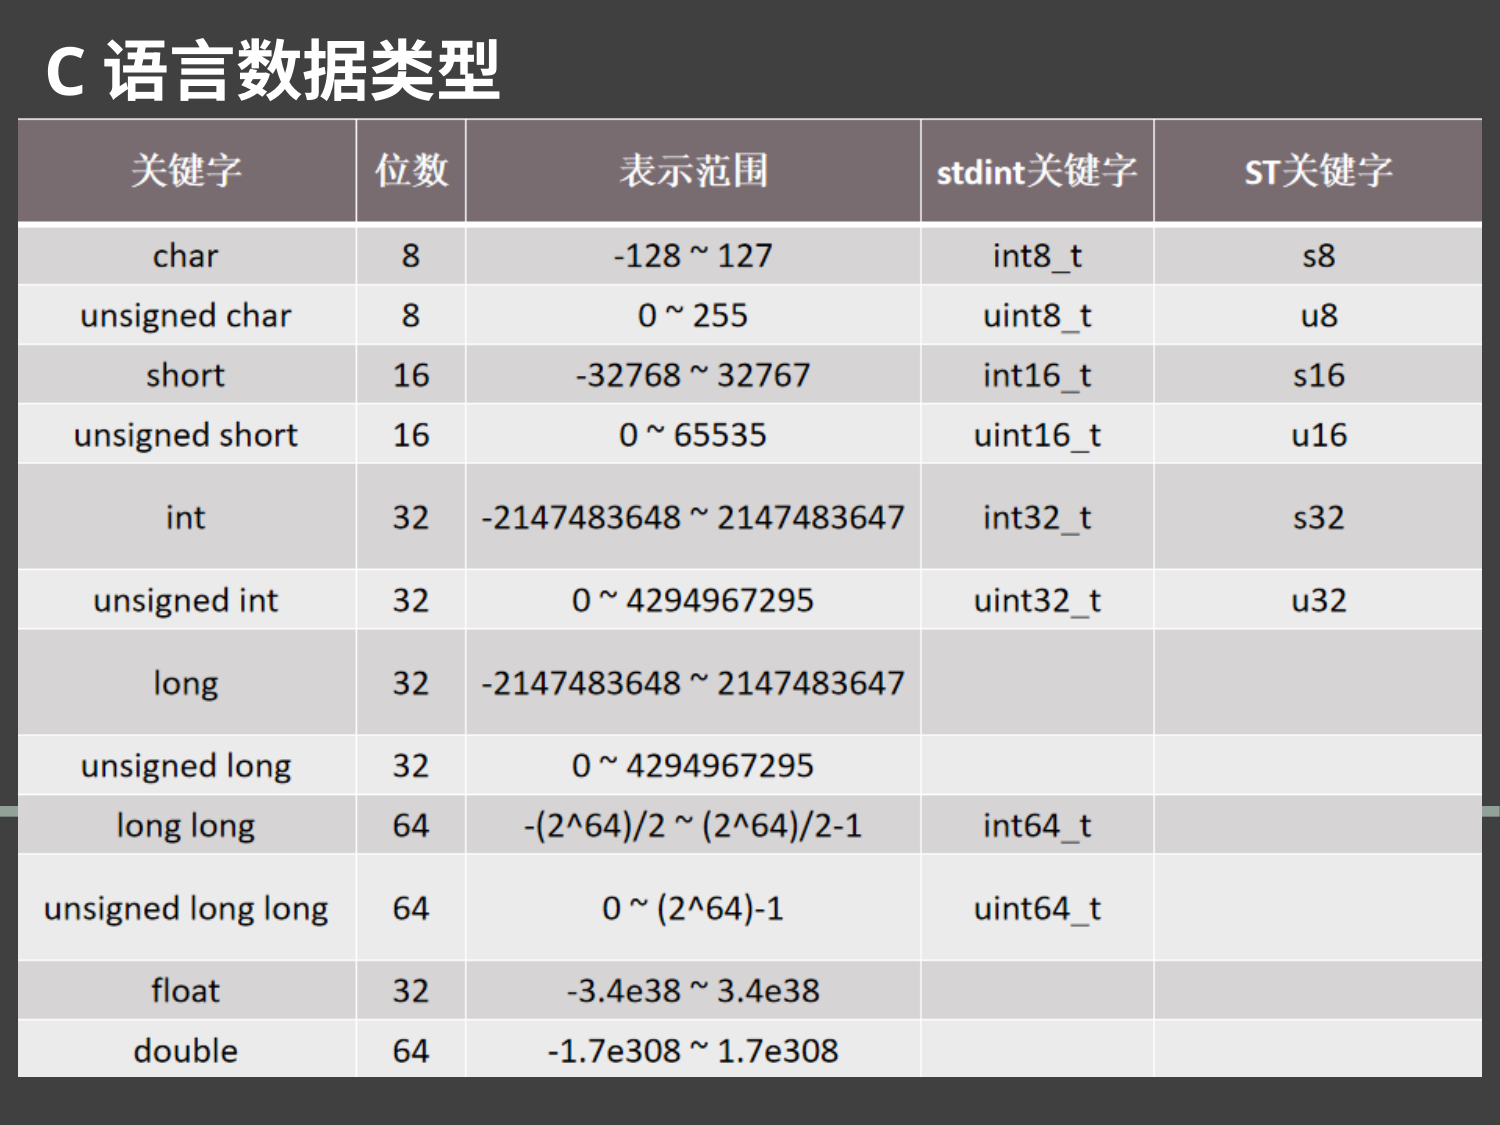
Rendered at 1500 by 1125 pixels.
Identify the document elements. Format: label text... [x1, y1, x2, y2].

text_box C语言数据类型 [29, 21, 660, 114]
picture [18, 116, 1482, 1078]
